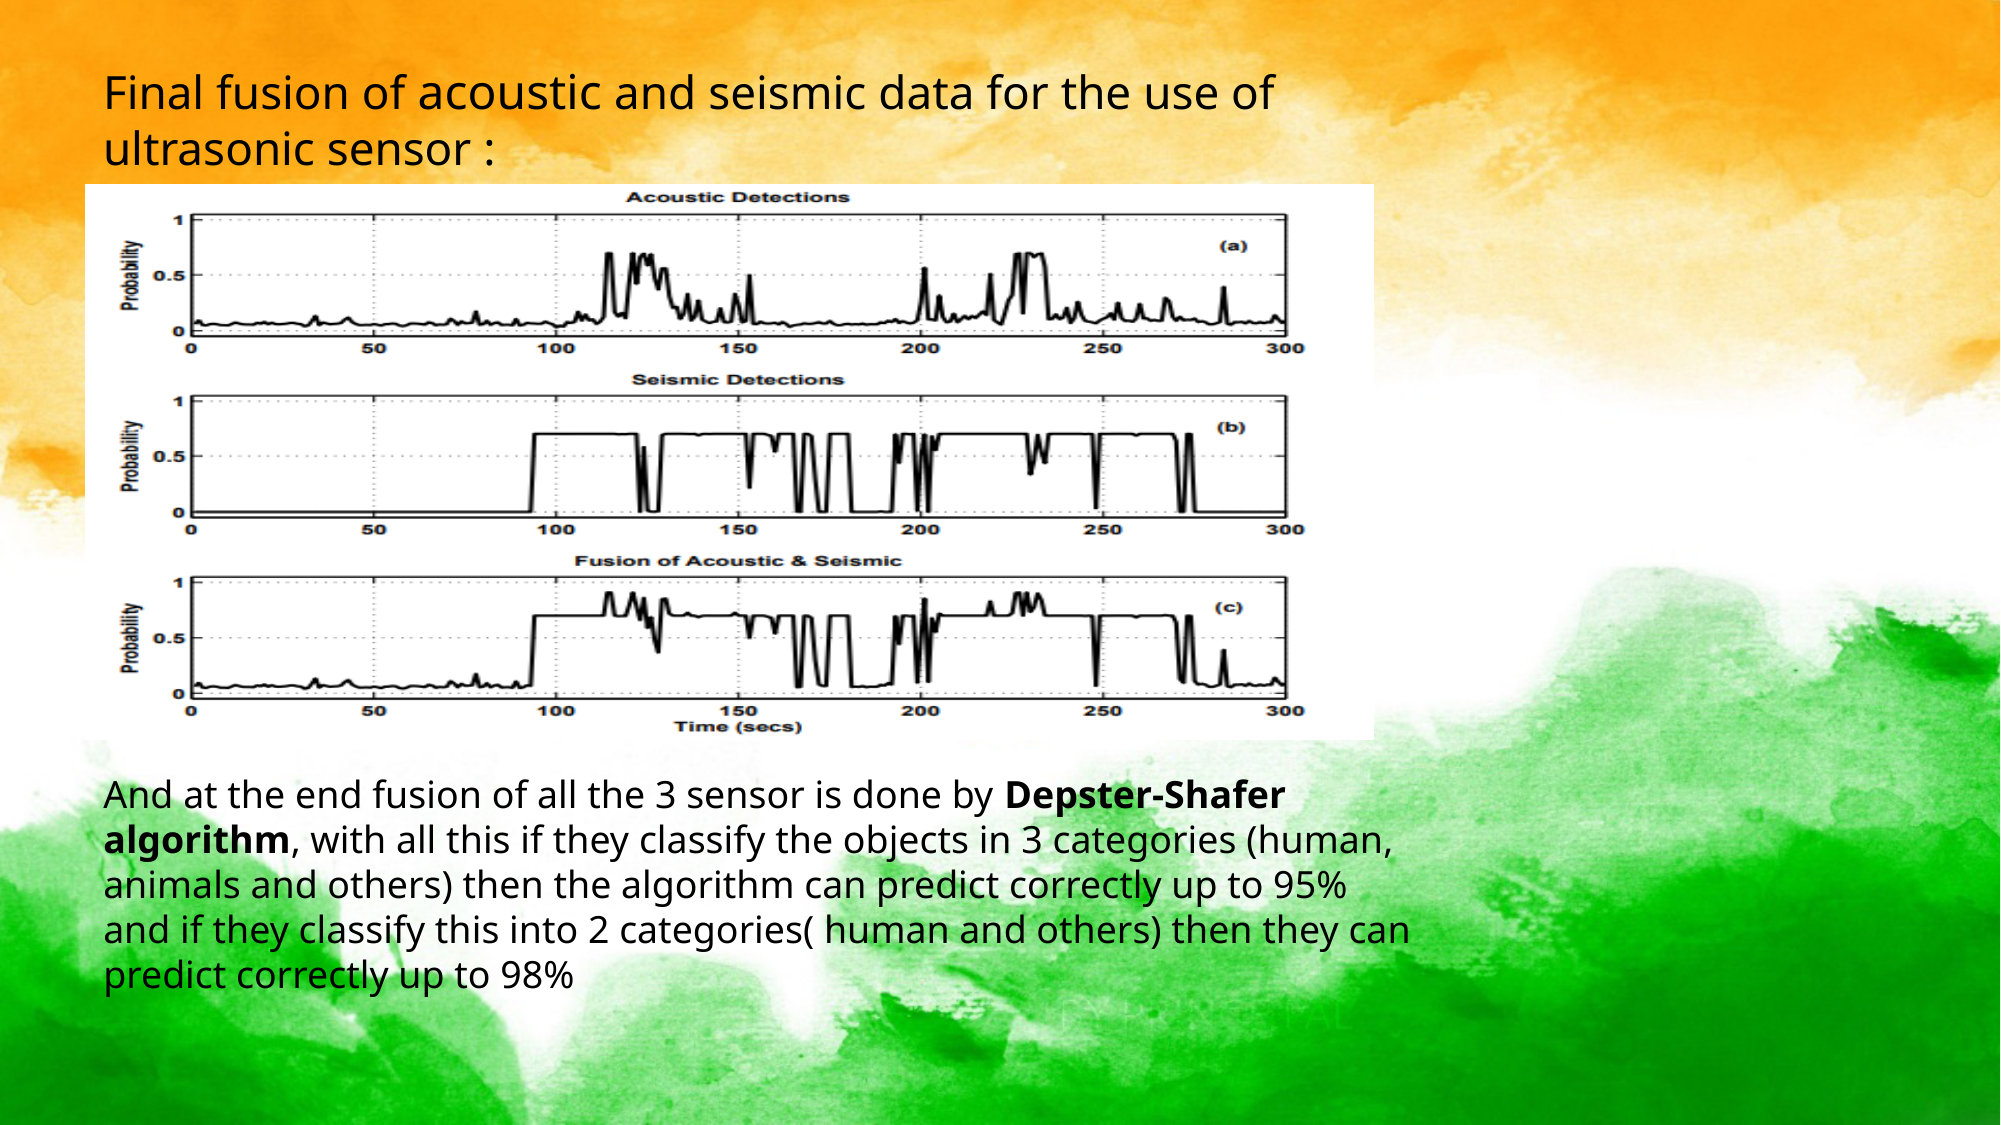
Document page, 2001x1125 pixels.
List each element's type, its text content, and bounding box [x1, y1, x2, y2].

text_box Final fusion of acoustic and seismic data for the use of ultrasonic sensor : [88, 54, 1412, 182]
picture [0, 0, 2001, 1125]
text_box And at the end fusion of all the 3 sensor is done by Depster-Shafer algorithm, with all this if they classify the objects in 3 categories (human, animals and others) then the algorithm can predict correctly up to 95% and if they classify this into 2 categories( human and others) then they can predict correctly up to 98% [88, 763, 1436, 1003]
